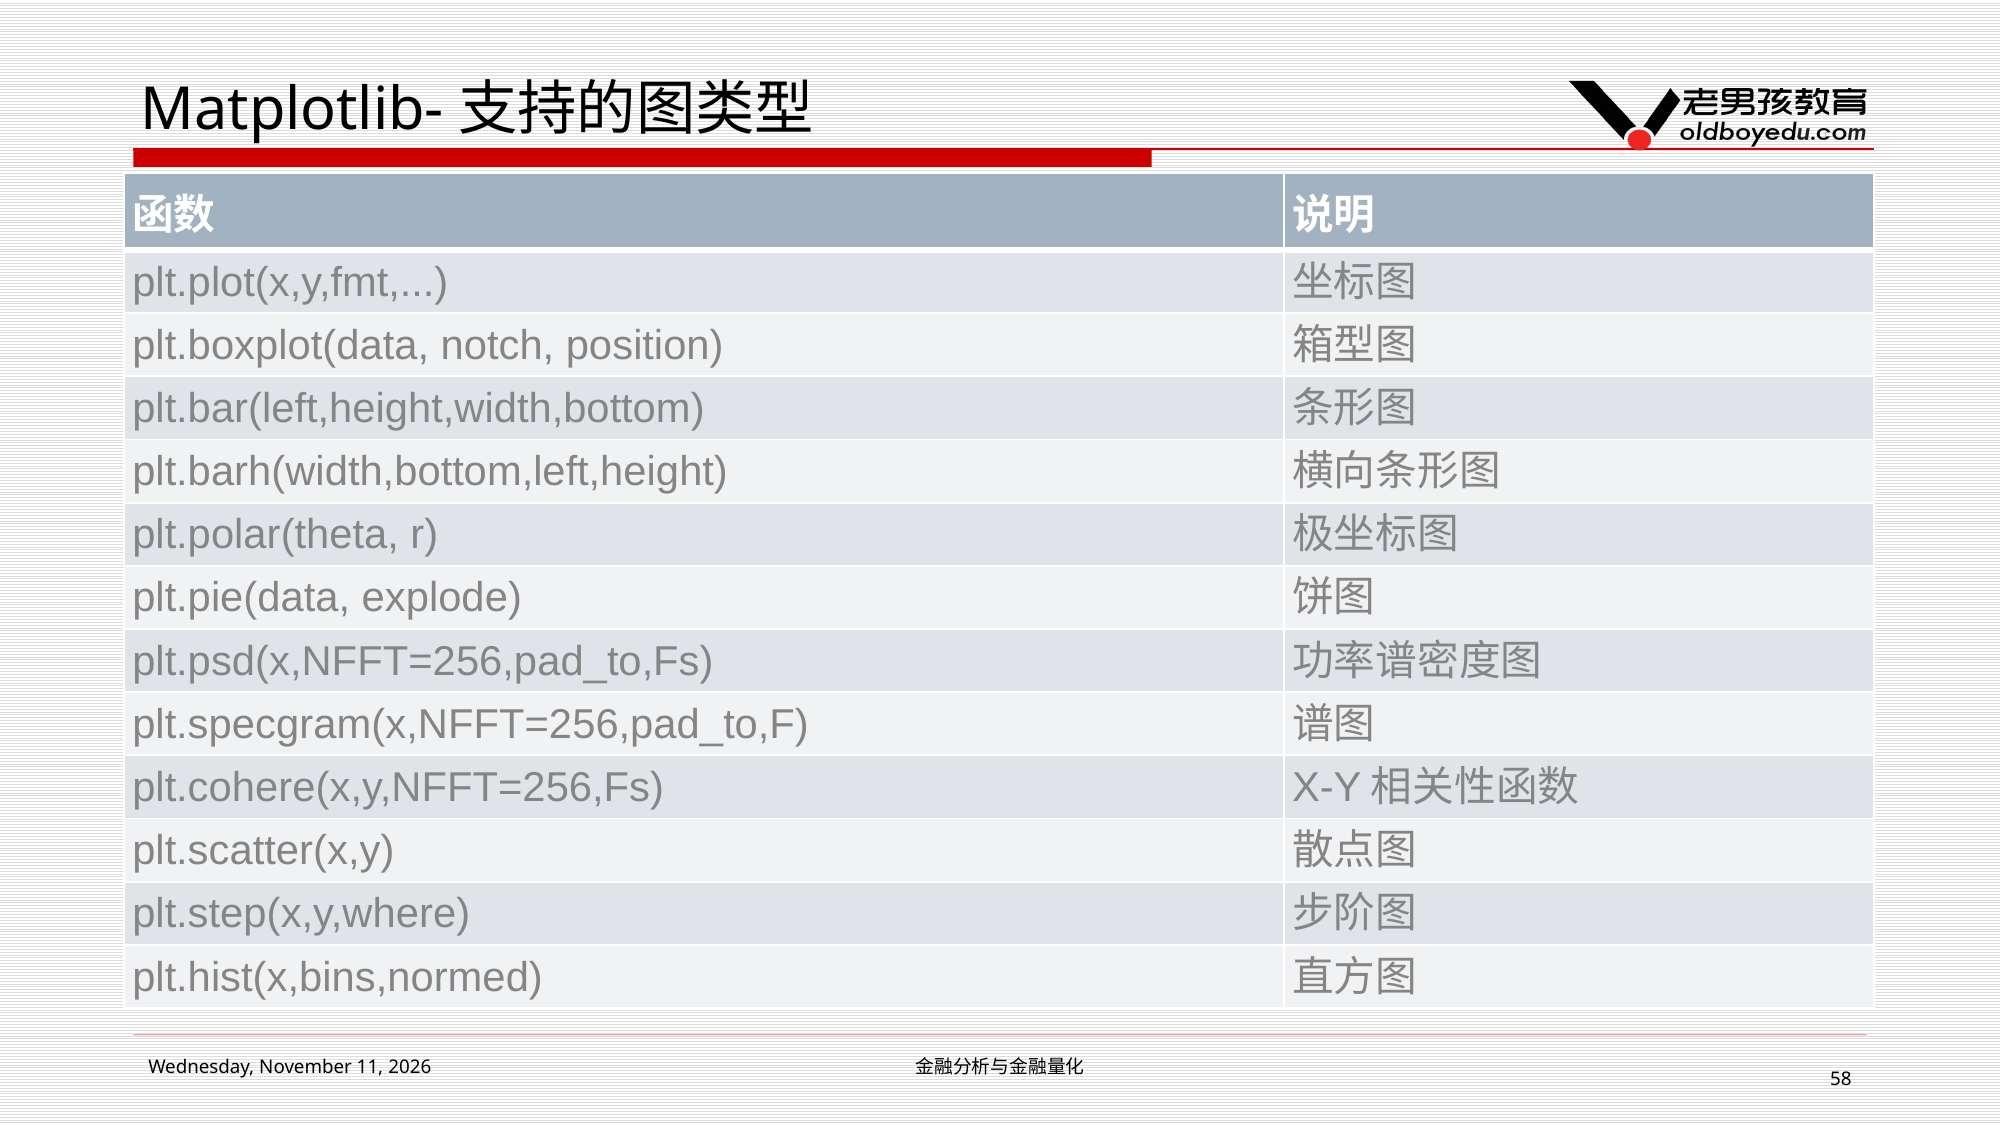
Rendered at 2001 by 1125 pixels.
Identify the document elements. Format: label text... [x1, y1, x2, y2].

table_cell plt.plot(x,y,fmt,...) [125, 253, 1283, 312]
table_cell 饼图 [1285, 567, 1873, 628]
table_cell 步阶图 [1285, 883, 1873, 944]
table_cell plt.pie(data, explode) [125, 567, 1283, 628]
table_cell plt.polar(theta, r) [125, 504, 1283, 565]
table_cell plt.specgram(x,NFFT=256,pad_to,F) [125, 693, 1283, 754]
table_cell 条形图 [1285, 377, 1873, 439]
table_cell plt.scatter(x,y) [125, 819, 1283, 881]
table_cell plt.barh(width,bottom,left,height) [125, 440, 1283, 502]
table_cell plt.bar(left,height,width,bottom) [125, 377, 1283, 439]
table_cell X-Y相关性函数 [1285, 756, 1873, 818]
table_cell 极坐标图 [1285, 504, 1873, 565]
table_cell plt.hist(x,bins,normed) [125, 946, 1283, 1007]
table_cell 坐标图 [1285, 253, 1873, 312]
table_header 函数 [125, 174, 1283, 247]
table_cell 横向条形图 [1285, 440, 1873, 502]
table_cell 箱型图 [1285, 314, 1873, 375]
table_cell plt.step(x,y,where) [125, 883, 1283, 944]
table_header 说明 [1285, 174, 1873, 247]
slide_number 58 [1433, 1058, 1867, 1103]
table_cell plt.cohere(x,y,NFFT=256,Fs) [125, 756, 1283, 818]
table_cell 功率谱密度图 [1285, 630, 1873, 691]
table_cell plt.psd(x,NFFT=256,pad_to,Fs) [125, 630, 1283, 691]
footer 金融分析与金融量化 [683, 1046, 1317, 1103]
table_cell 直方图 [1285, 946, 1873, 1007]
title Matplotlib-支持的图类型 [125, 50, 1876, 149]
table_cell 谱图 [1285, 693, 1873, 754]
table_cell plt.boxplot(data, notch, position) [125, 314, 1283, 375]
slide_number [133, 1046, 567, 1103]
table_cell 散点图 [1285, 819, 1873, 881]
